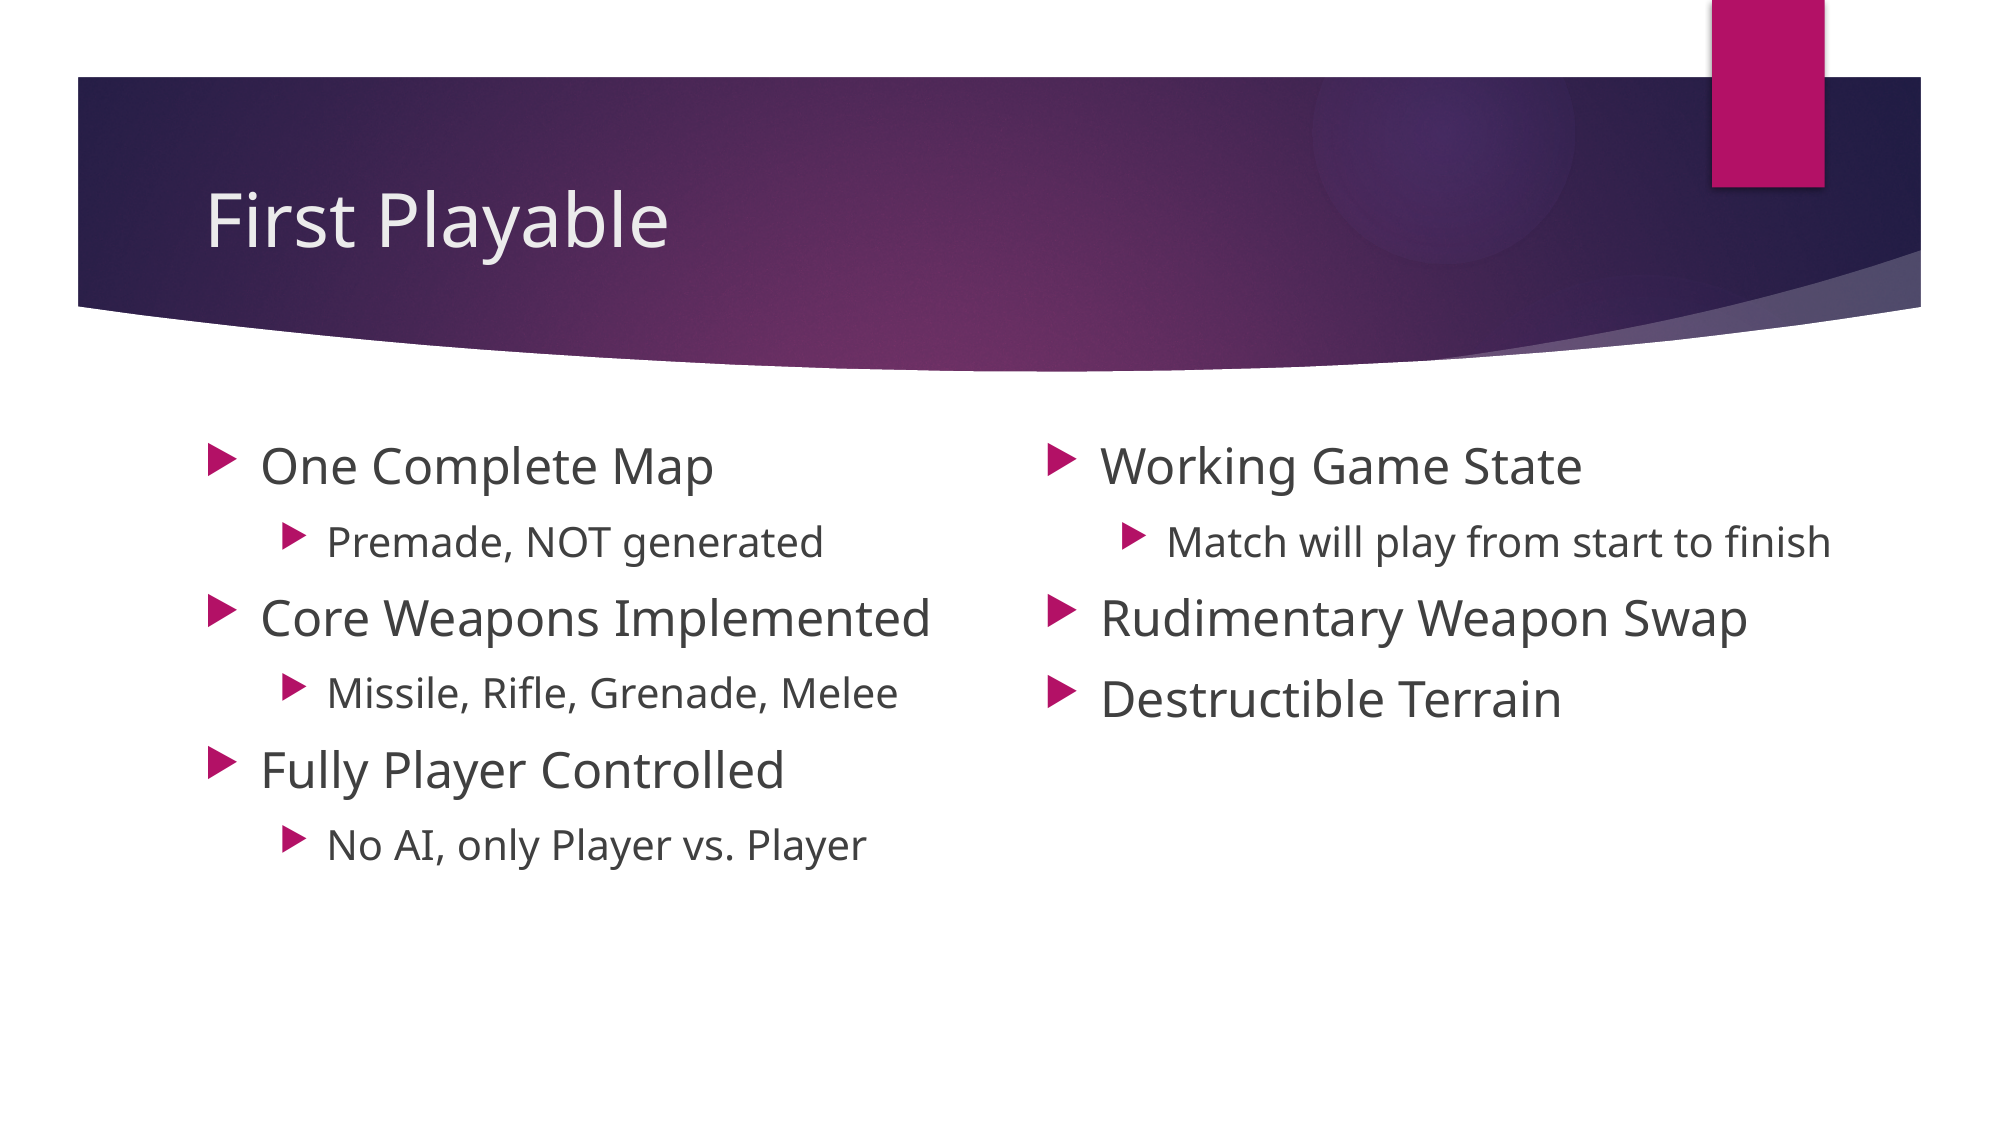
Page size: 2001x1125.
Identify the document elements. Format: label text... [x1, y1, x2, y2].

text_box Working Game State Match will play from start to finish Rudimentary Weapon Swap Destructible Terrain [1029, 427, 1901, 988]
list One Complete Map Premade, NOT generated Core Weapons Implemented Missile, Rifle, Grenade, Melee Fully Player Controlled No AI, only Player vs. Player [189, 427, 1029, 988]
title First Playable [189, 159, 1627, 276]
